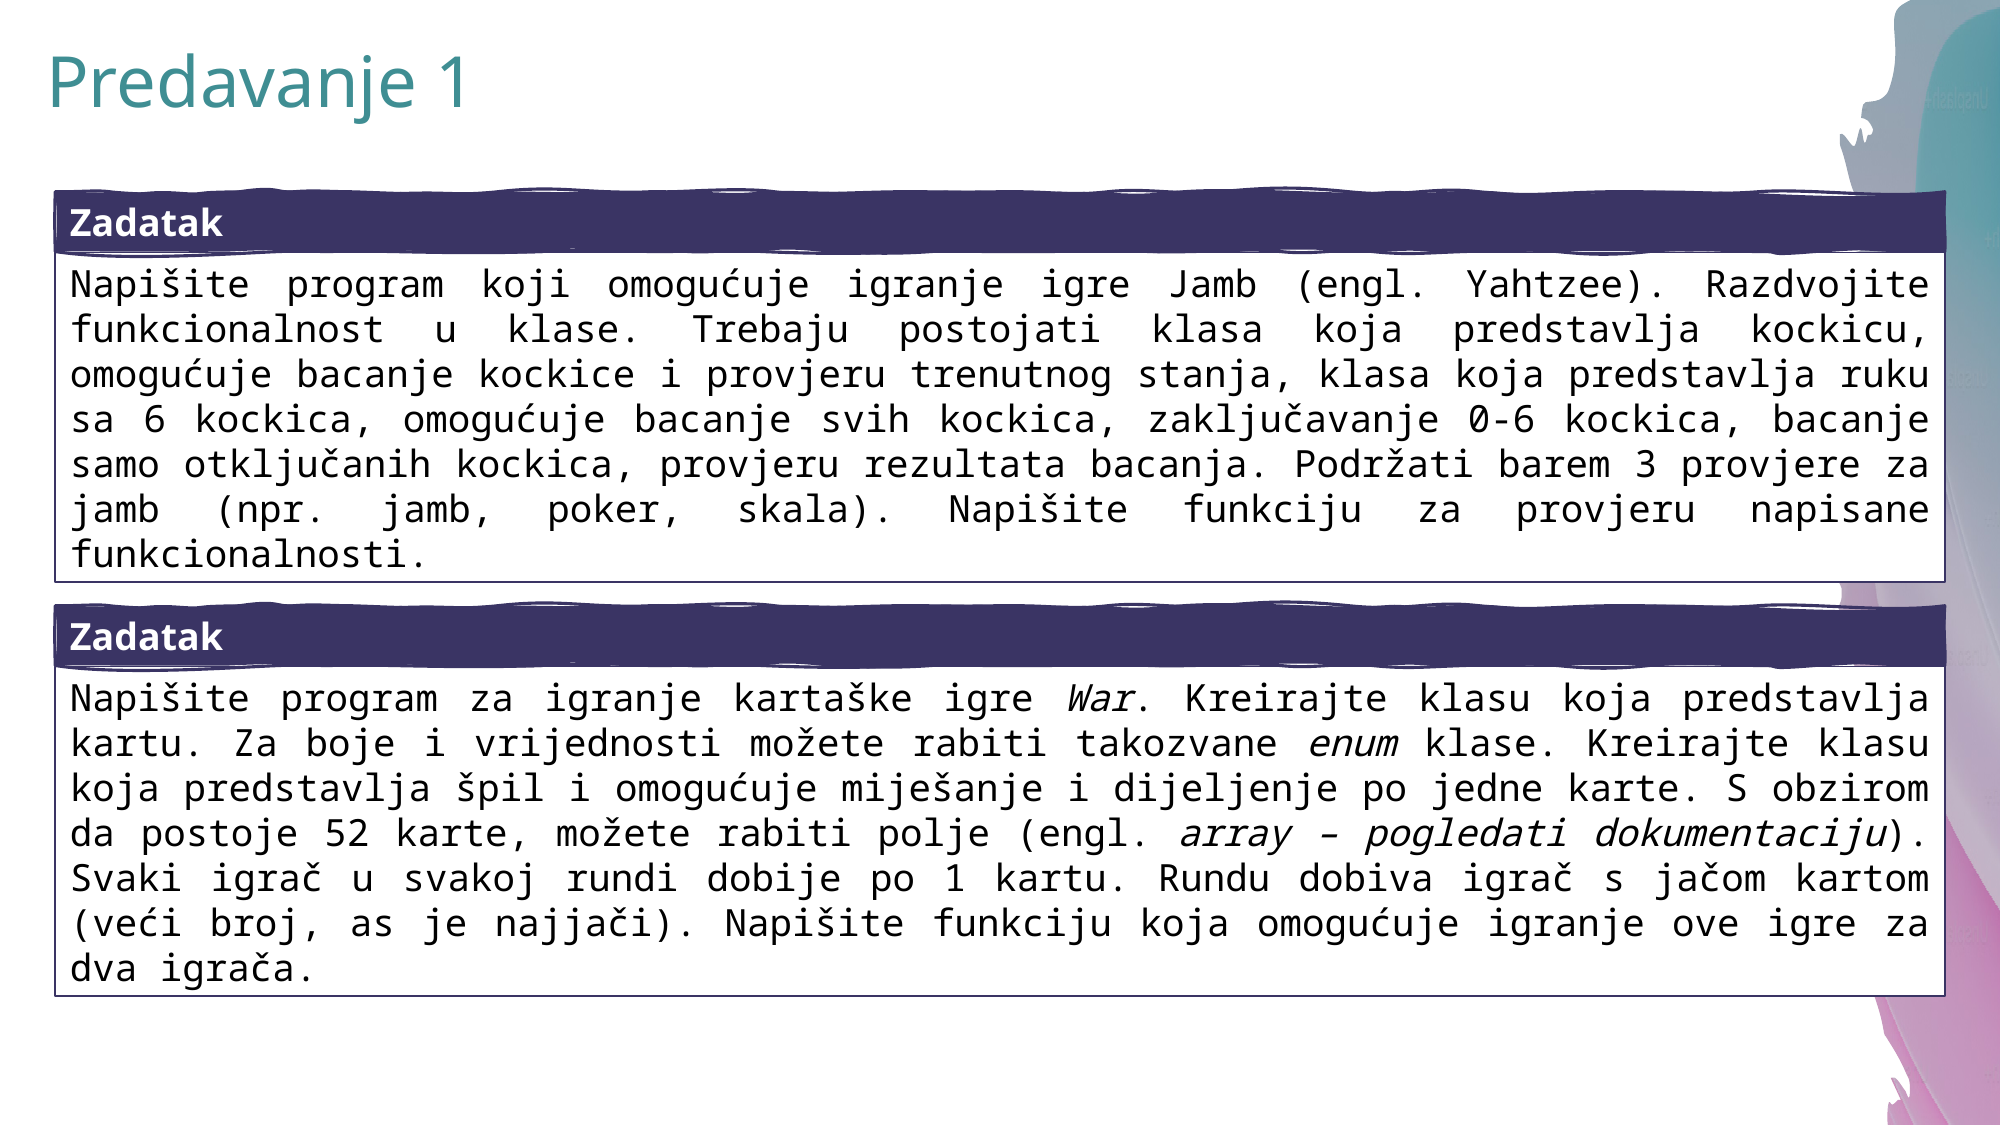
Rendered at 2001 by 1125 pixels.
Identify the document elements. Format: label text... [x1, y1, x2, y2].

picture [1813, 0, 2000, 1125]
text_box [54, 191, 1946, 541]
title Predavanje 1 [31, 39, 1757, 132]
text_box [54, 605, 1946, 955]
